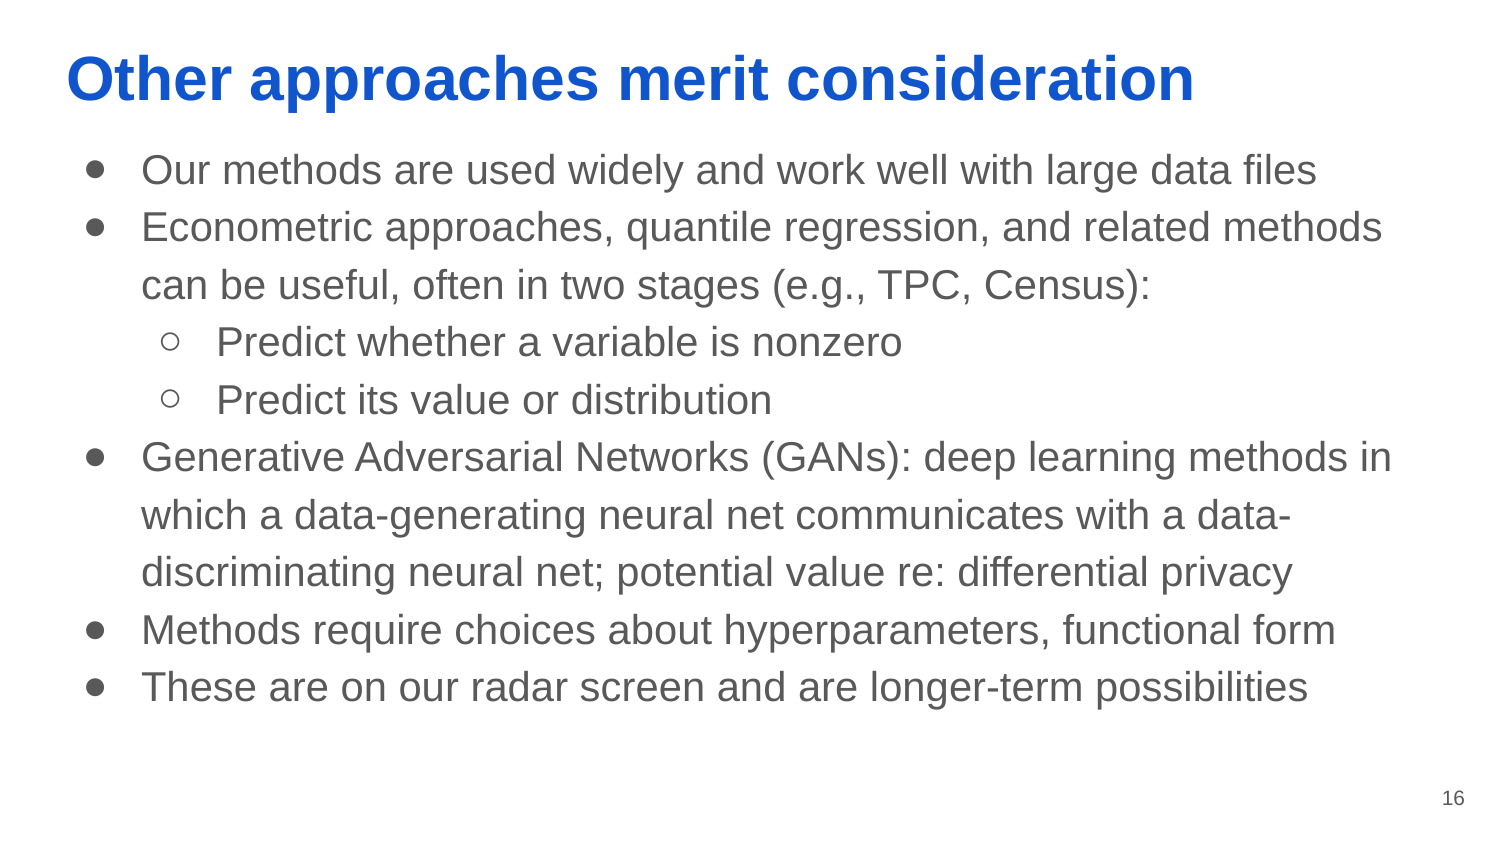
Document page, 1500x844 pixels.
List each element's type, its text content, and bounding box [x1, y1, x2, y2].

list Our methods are used widely and work well with large data files Econometric approaches, quantile regression, and related methods can be useful, often in two stages (e.g., TPC, Census): Predict whether a variable is nonzero Predict its value or distribution Generative Adversarial Networks (GANs): deep learning methods in which a data-generating neural net communicates with a data-discriminating neural net; potential value re: differential privacy Methods require choices about hyperparameters, functional form These are on our radar screen and are longer-term possibilities [51, 120, 1459, 793]
slide_number ‹#› [1389, 764, 1480, 830]
title Other approaches merit consideration [51, 23, 1471, 168]
